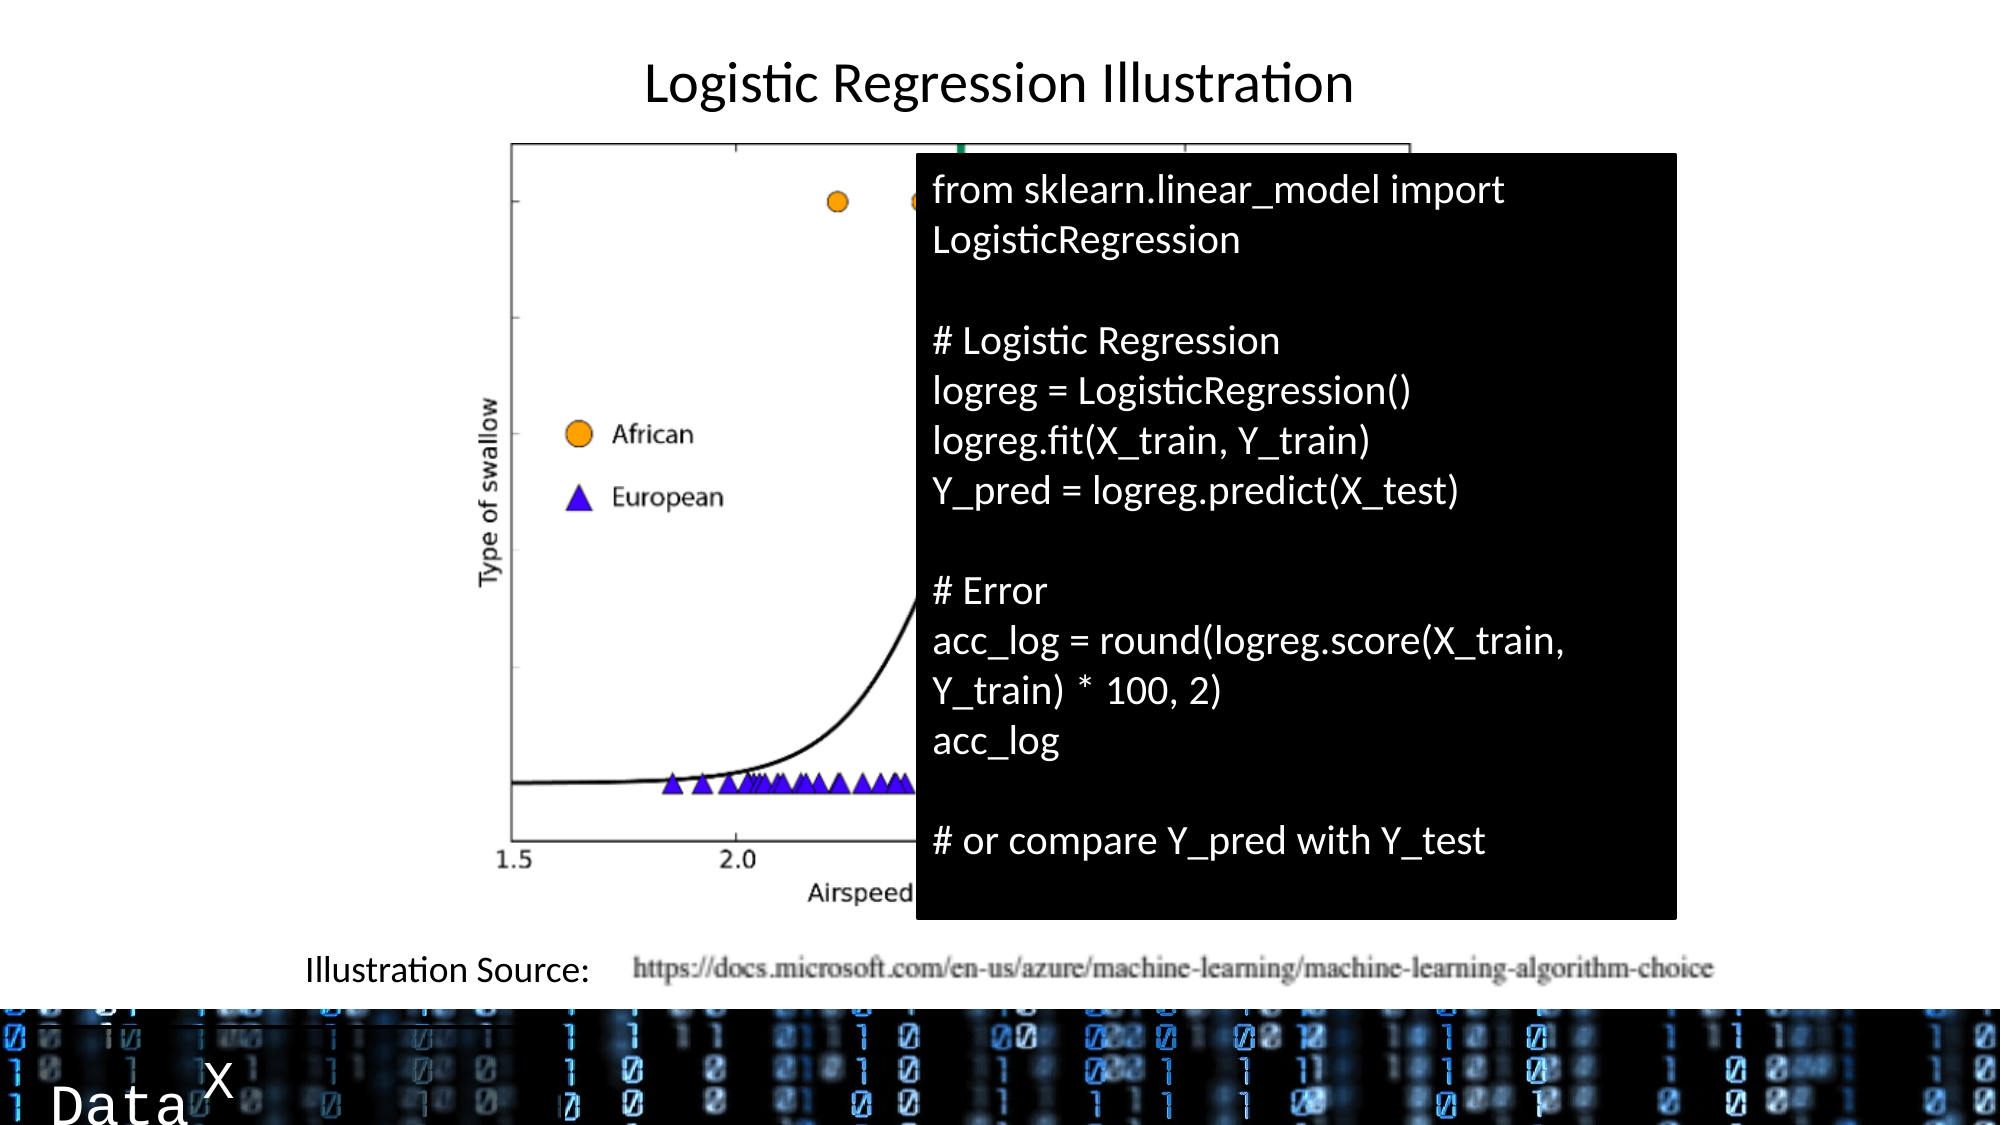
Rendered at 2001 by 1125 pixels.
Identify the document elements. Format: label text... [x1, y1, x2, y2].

picture [0, 1009, 2000, 1125]
picture [102, 1120, 110, 1125]
text_box Illustration Source: [290, 937, 606, 998]
picture [163, 1110, 177, 1122]
picture [93, 1110, 107, 1122]
picture [37, 1029, 561, 1125]
title Logistic Regression Illustration [324, 24, 1675, 135]
text_box from sklearn.linear_model import LogisticRegression # Logistic Regression logreg = LogisticRegression() logreg.fit(X_train, Y_train) Y_pred = logreg.predict(X_test) # Error acc_log = round(logreg.score(X_train, Y_train) * 100, 2) acc_log # or compare Y_pred with Y_test [1475, 153, 1677, 920]
picture [431, 143, 1476, 912]
picture [59, 1091, 76, 1121]
picture [172, 1120, 180, 1125]
picture [608, 937, 1746, 1007]
